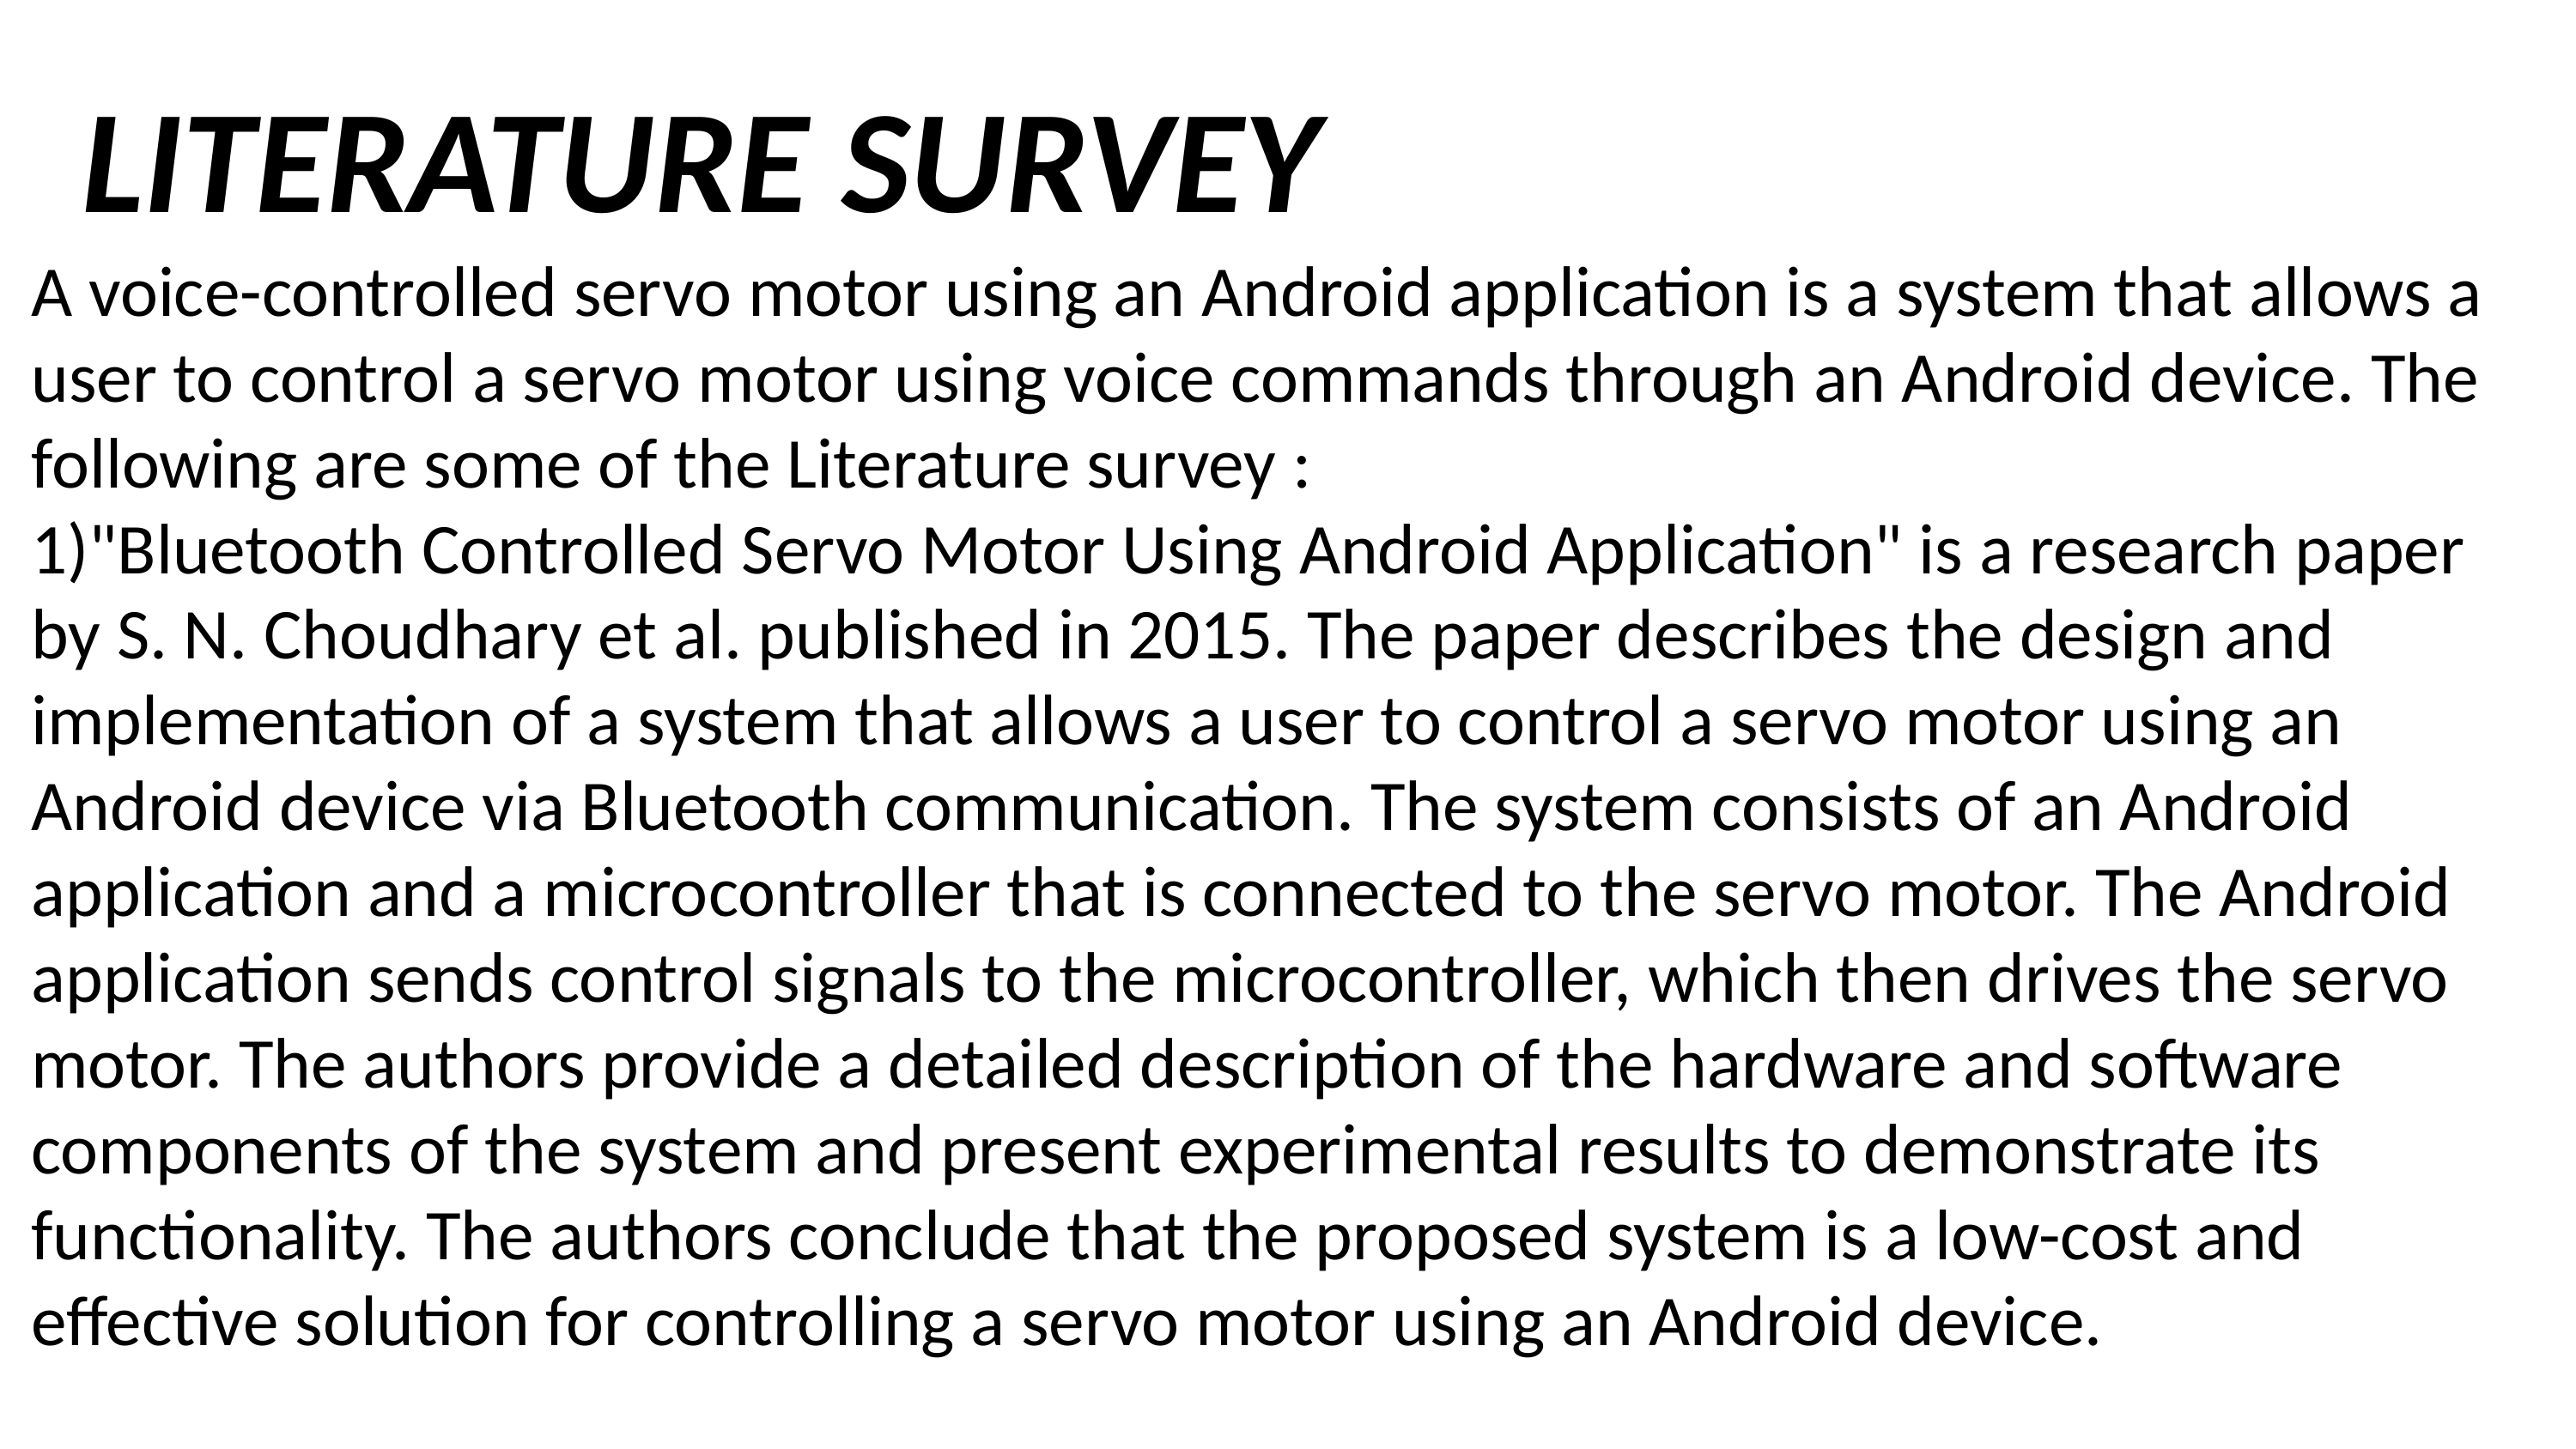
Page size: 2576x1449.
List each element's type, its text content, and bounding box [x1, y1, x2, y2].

title LITERATURE SURVEY [82, 65, 1441, 244]
list A voice-controlled servo motor using an Android application is a system that allows a user to control a servo motor using voice commands through an Android device. The following are some of the Literature survey : 1)"Bluetooth Controlled Servo Motor Using Android Application" is a research paper by S. N. Choudhary et al. published in 2015. The paper describes the design and implementation of a system that allows a user to control a servo motor using an Android device via Bluetooth communication. The system consists of an Android application and a microcontroller that is connected to the servo motor. The Android application sends control signals to the microcontroller, which then drives the servo motor. The authors provide a detailed description of the hardware and software components of the system and present experimental results to demonstrate its functionality. The authors conclude that the proposed system is a low-cost and effective solution for controlling a servo motor using an Android device. [31, 244, 2531, 1361]
